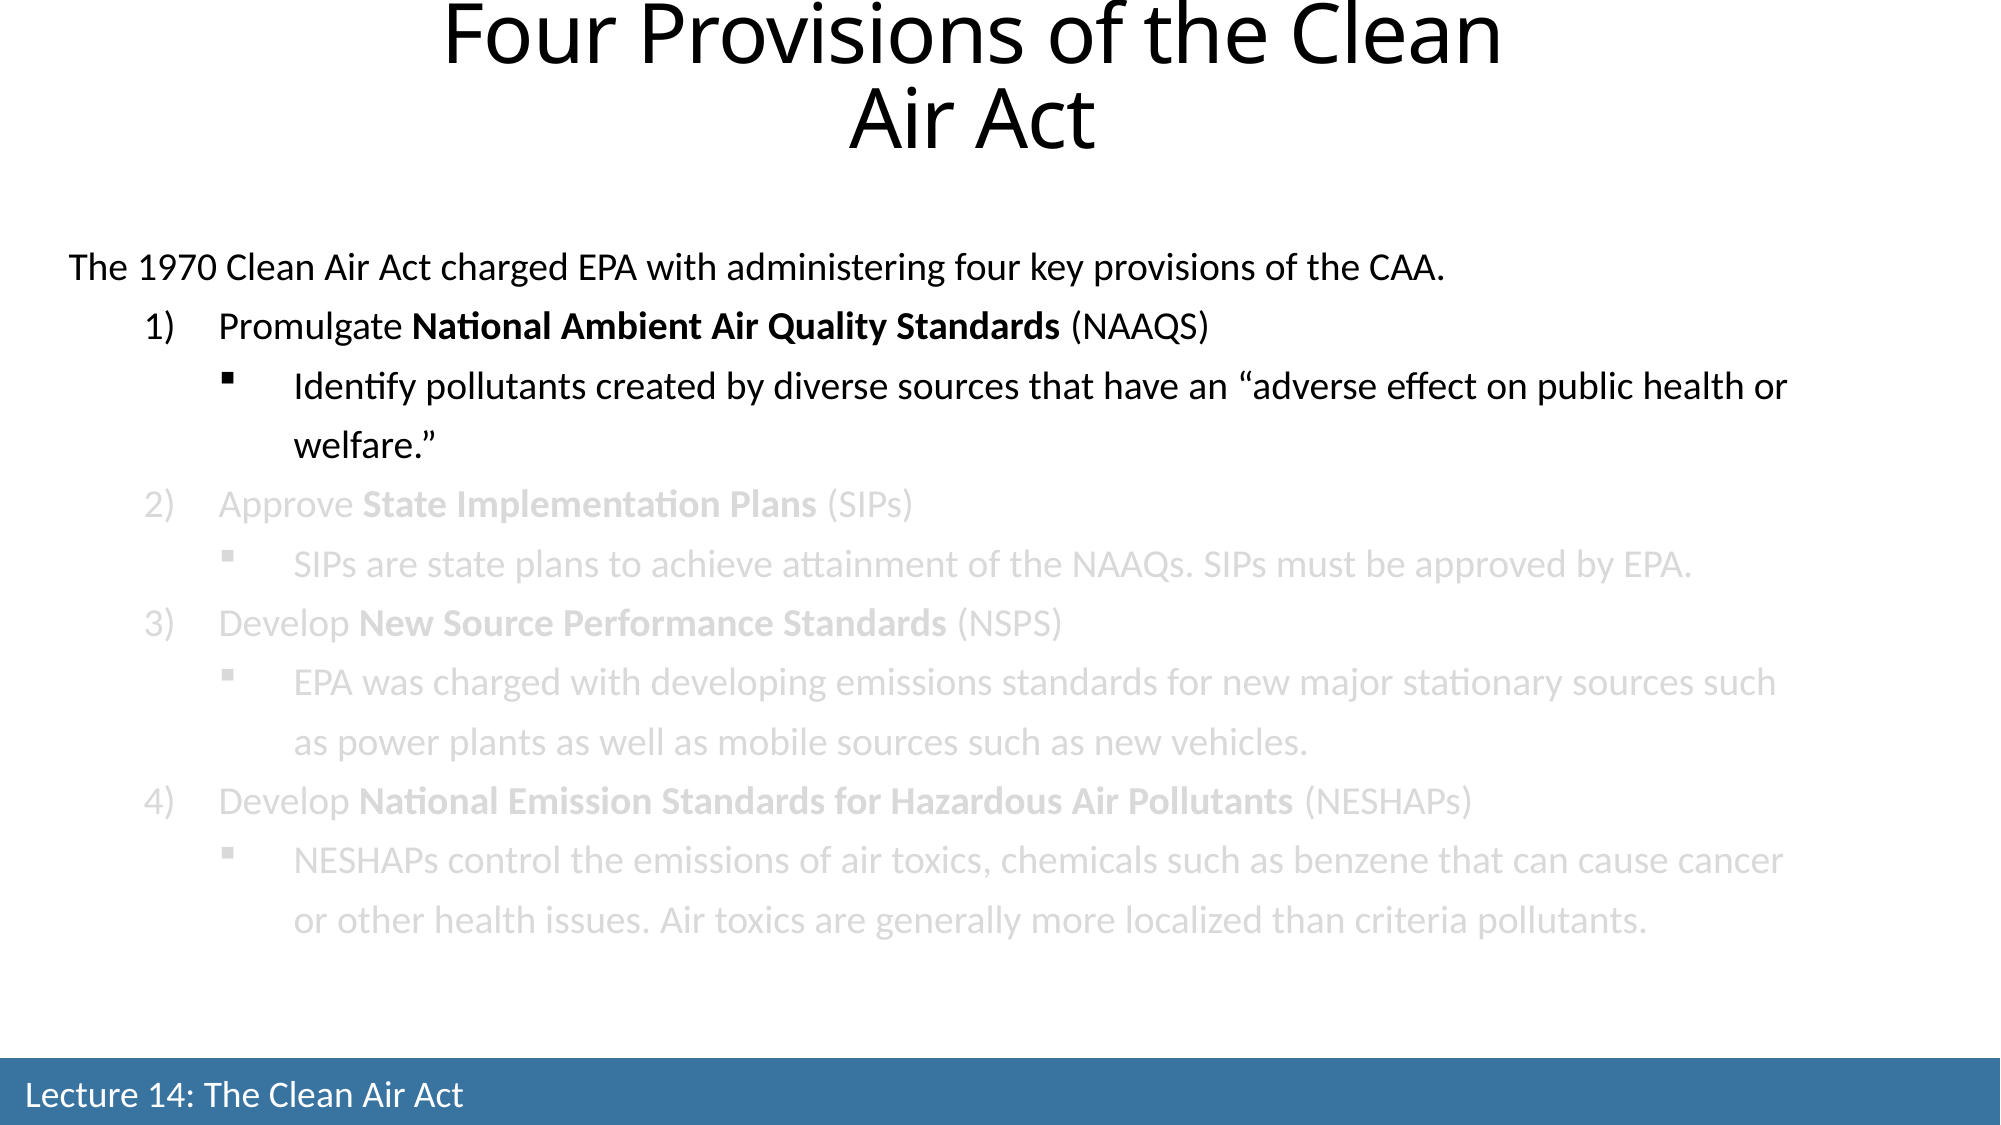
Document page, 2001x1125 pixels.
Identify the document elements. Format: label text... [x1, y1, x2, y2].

text_box Four Provisions of the Clean Air Act [380, 0, 1566, 173]
text_box The 1970 Clean Air Act charged EPA with administering four key provisions of the CAA. Promulgate National Ambient Air Quality Standards (NAAQS) Identify pollutants created by diverse sources that have an “adverse effect on public health or welfare.” Approve State Implementation Plans (SIPs) SIPs are state plans to achieve attainment of the NAAQs. SIPs must be approved by EPA. Develop New Source Performance Standards (NSPS) EPA was charged with developing emissions standards for new major stationary sources such as power plants as well as mobile sources such as new vehicles. Develop National Emission Standards for Hazardous Air Pollutants (NESHAPs) NESHAPs control the emissions of air toxics, chemicals such as benzene that can cause cancer or other health issues. Air toxics are generally more localized than criteria pollutants. [53, 221, 1827, 949]
